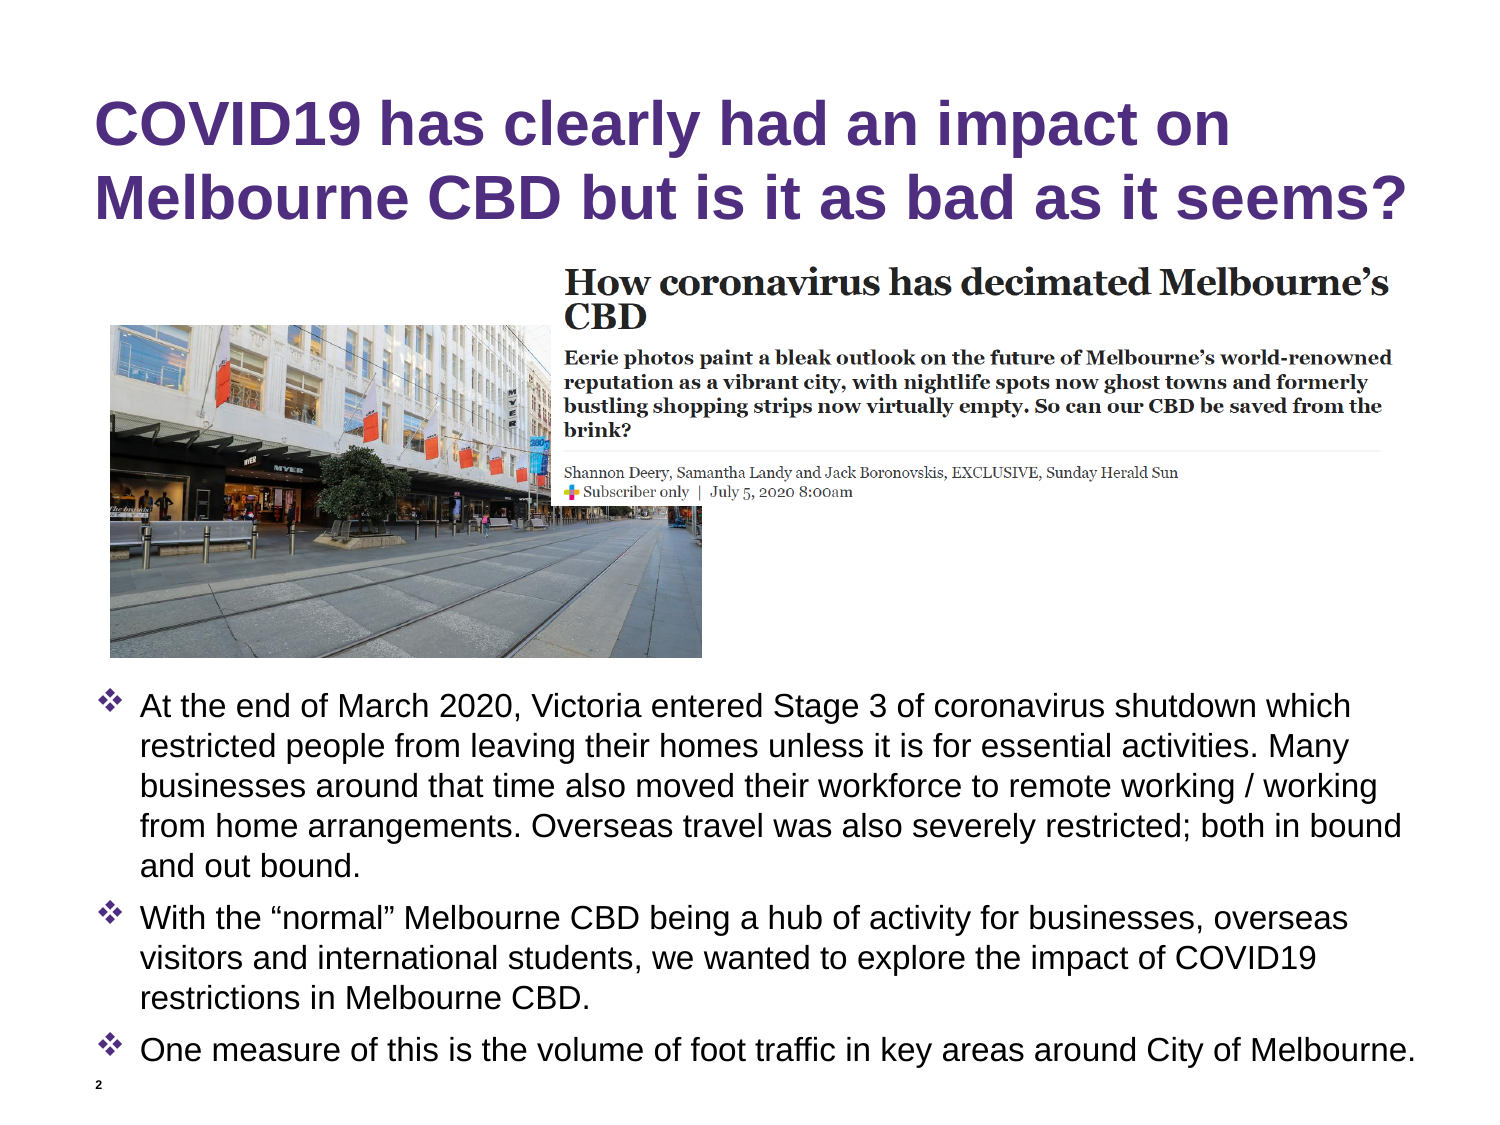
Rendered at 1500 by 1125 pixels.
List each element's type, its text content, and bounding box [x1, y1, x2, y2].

slide_number 2 [95, 1069, 126, 1100]
list At the end of March 2020, Victoria entered Stage 3 of coronavirus shutdown which restricted people from leaving their homes unless it is for essential activities. Many businesses around that time also moved their workforce to remote working / working from home arrangements. Overseas travel was also severely restricted; both in bound and out bound. With the “normal” Melbourne CBD being a hub of activity for businesses, overseas visitors and international students, we wanted to explore the impact of COVID19 restrictions in Melbourne CBD. One measure of this is the volume of foot traffic in key areas around City of Melbourne. [95, 684, 1452, 1125]
title COVID19 has clearly had an impact on Melbourne CBD but is it as bad as it seems? [94, 82, 1452, 232]
picture [110, 262, 1415, 658]
